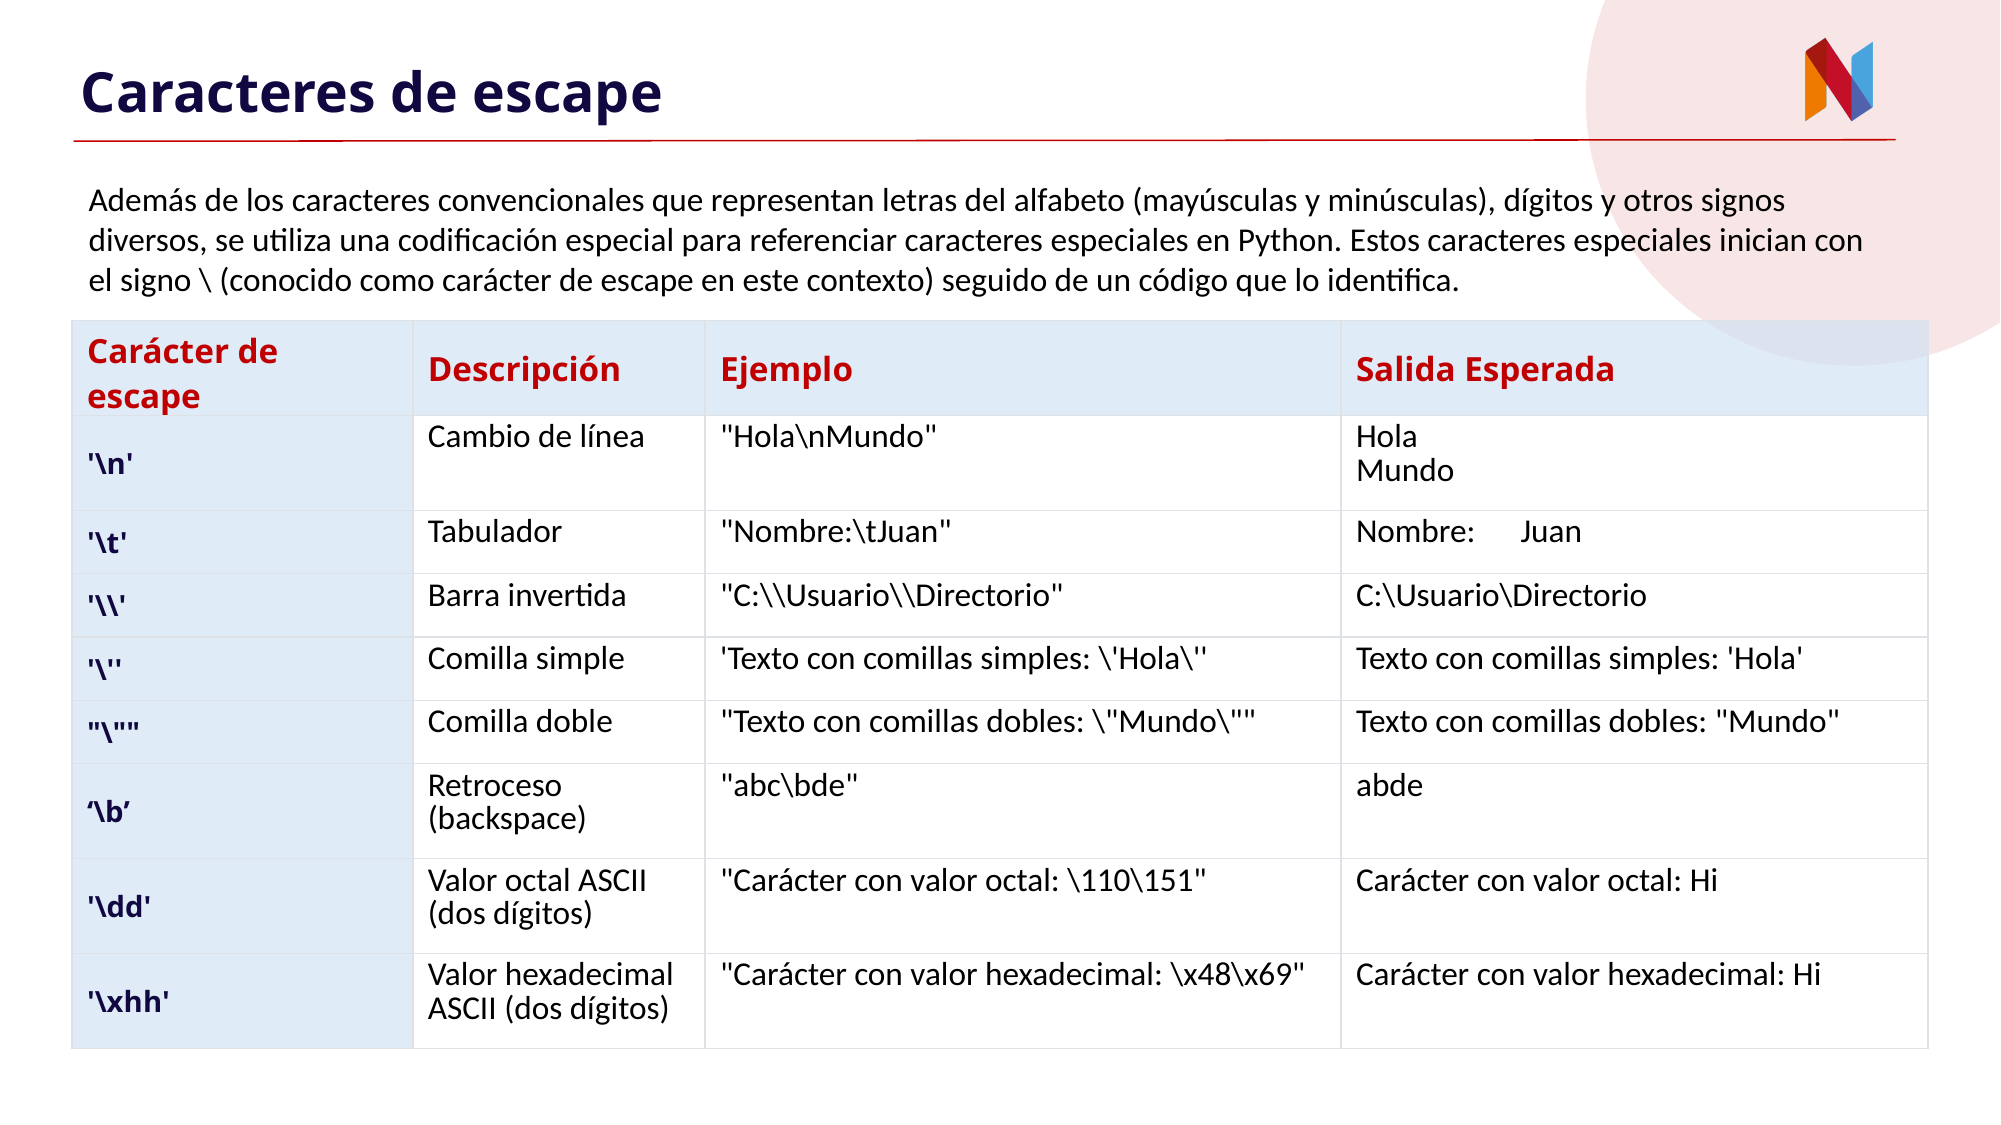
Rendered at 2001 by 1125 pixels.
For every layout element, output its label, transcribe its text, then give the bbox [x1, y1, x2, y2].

table_cell Barra invertida [414, 574, 704, 636]
table_cell "Carácter con valor octal: \110\151" [706, 859, 1340, 953]
table_cell '\'' [73, 638, 412, 700]
table_cell abde [1342, 764, 1927, 858]
text_box [1586, 0, 2000, 356]
table_cell Carácter con valor octal: Hi [1342, 859, 1927, 953]
picture [1782, 34, 1896, 126]
table_cell '\\' [73, 574, 412, 636]
table_cell '\t' [73, 511, 412, 573]
table_cell "Nombre:\tJuan" [706, 511, 1340, 573]
text_box Además de los caracteres convencionales que representan letras del alfabeto (mayúsculas y minúsculas), dígitos y otros signos diversos, se utiliza una codificación especial para referenciar caracteres especiales en Python. Estos caracteres especiales inician con el signo \ (conocido como carácter de escape en este contexto) seguido de un código que lo identifica. [73, 171, 1910, 306]
table_header Descripción [414, 321, 704, 415]
table_cell Comilla doble [414, 701, 704, 763]
table_cell "C:\\Usuario\\Directorio" [706, 574, 1340, 636]
table_cell Retroceso (backspace) [414, 764, 704, 858]
table_header Ejemplo [706, 321, 1340, 415]
table_cell Nombre: Juan [1342, 511, 1927, 573]
table_cell Texto con comillas dobles: "Mundo" [1342, 701, 1927, 763]
table_cell '\n' [73, 416, 412, 510]
table_cell "Hola\nMundo" [706, 416, 1340, 510]
table_cell "Carácter con valor hexadecimal: \x48\x69" [706, 954, 1340, 1048]
table_cell ‘\b’ [73, 764, 412, 858]
table_cell Carácter con valor hexadecimal: Hi [1342, 954, 1927, 1048]
table_cell '\xhh' [73, 954, 412, 1048]
text_box Caracteres de escape [60, 0, 1781, 115]
table_cell 'Texto con comillas simples: \'Hola\'' [706, 638, 1340, 700]
table_cell Comilla simple [414, 638, 704, 700]
table_cell Hola Mundo [1342, 416, 1927, 510]
table_header Salida Esperada [1342, 321, 1927, 415]
table_cell "\"" [73, 701, 412, 763]
table_cell "abc\bde" [706, 764, 1340, 858]
table_cell Texto con comillas simples: 'Hola' [1342, 638, 1927, 700]
table_cell '\dd' [73, 859, 412, 953]
table_cell C:\Usuario\Directorio [1342, 574, 1927, 636]
table_cell Valor octal ASCII (dos dígitos) [414, 859, 704, 953]
table_cell Tabulador [414, 511, 704, 573]
table_cell "Texto con comillas dobles: \"Mundo\"" [706, 701, 1340, 763]
table_cell Cambio de línea [414, 416, 704, 510]
table_header Carácter de escape [73, 321, 412, 415]
table_cell Valor hexadecimal ASCII (dos dígitos) [414, 954, 704, 1048]
